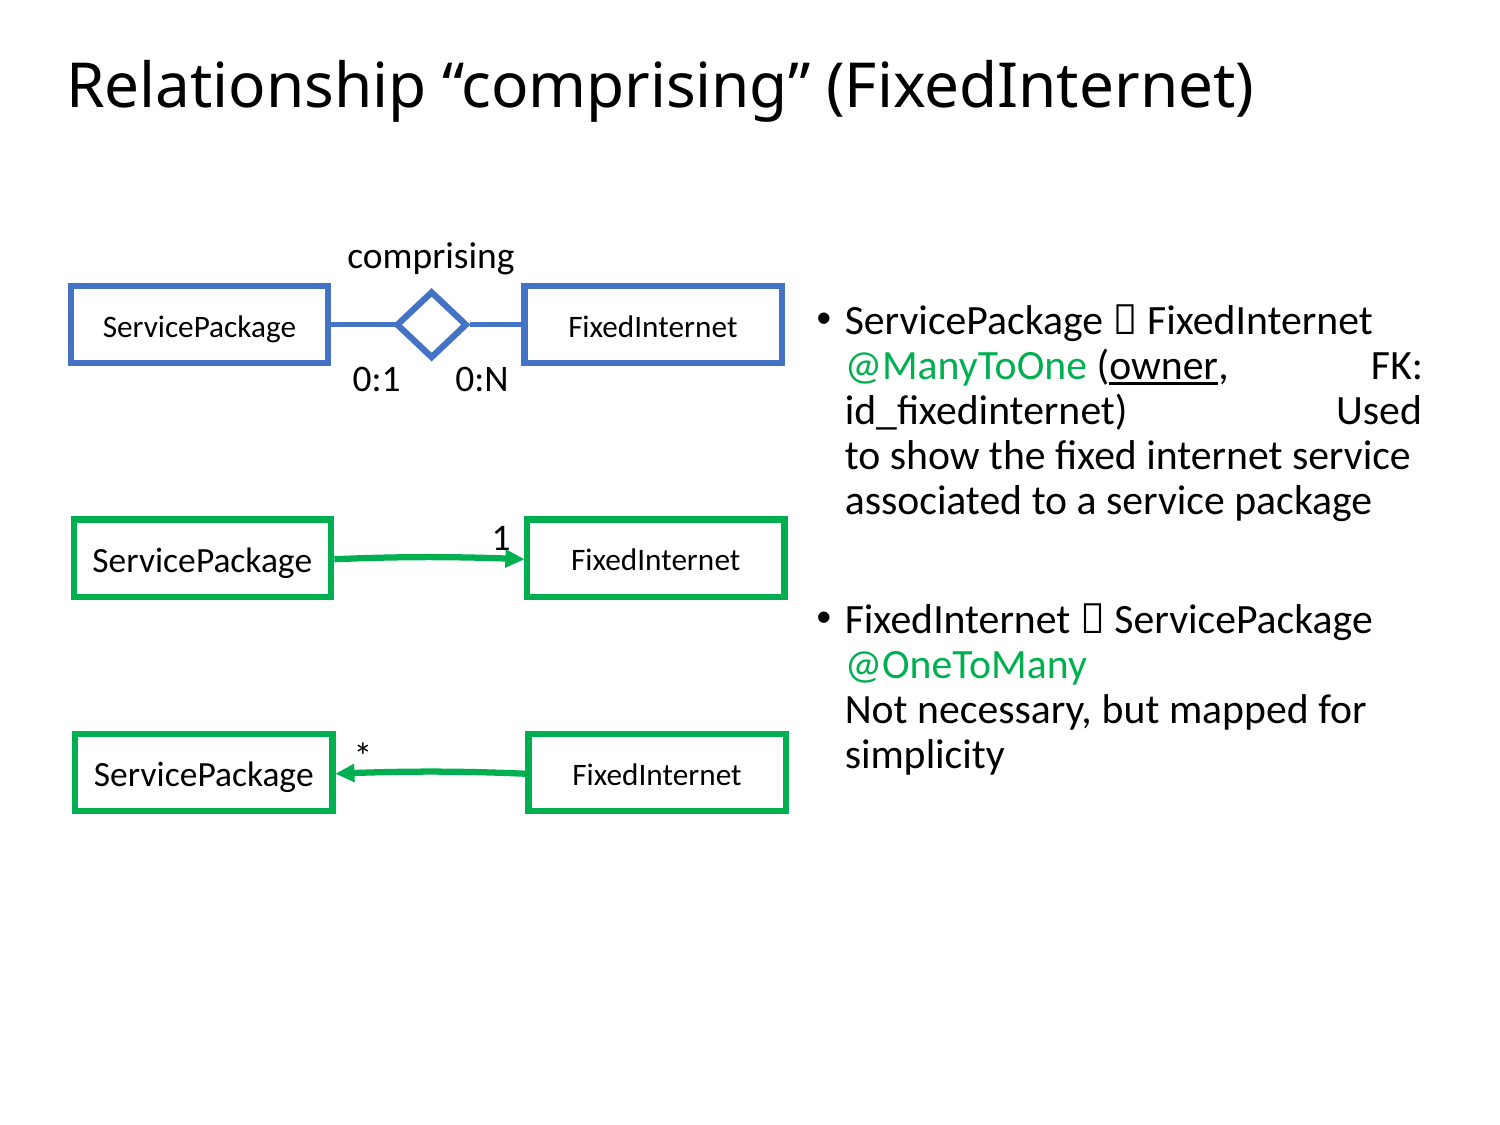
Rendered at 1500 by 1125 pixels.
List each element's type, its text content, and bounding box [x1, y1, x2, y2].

title Relationship “comprising” (FixedInternet) [58, 47, 1436, 127]
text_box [528, 733, 787, 812]
text_box 1 [484, 505, 519, 566]
text_box comprising [339, 223, 523, 284]
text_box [524, 285, 782, 364]
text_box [73, 519, 332, 598]
text_box 0:1 [345, 346, 409, 407]
text_box 0:N [447, 346, 517, 407]
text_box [527, 519, 785, 598]
text_box * [346, 724, 380, 785]
text_box [335, 768, 346, 779]
text_box [397, 292, 466, 358]
list ServicePackage  FixedInternet @ManyToOne (owner, FK: id_fixedinternet) Used to show the fixed internet service associated to a service package FixedInternet  ServicePackage @OneToMany Not necessary, but mapped for simplicity [808, 166, 1436, 1066]
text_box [74, 733, 333, 812]
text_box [70, 285, 329, 364]
